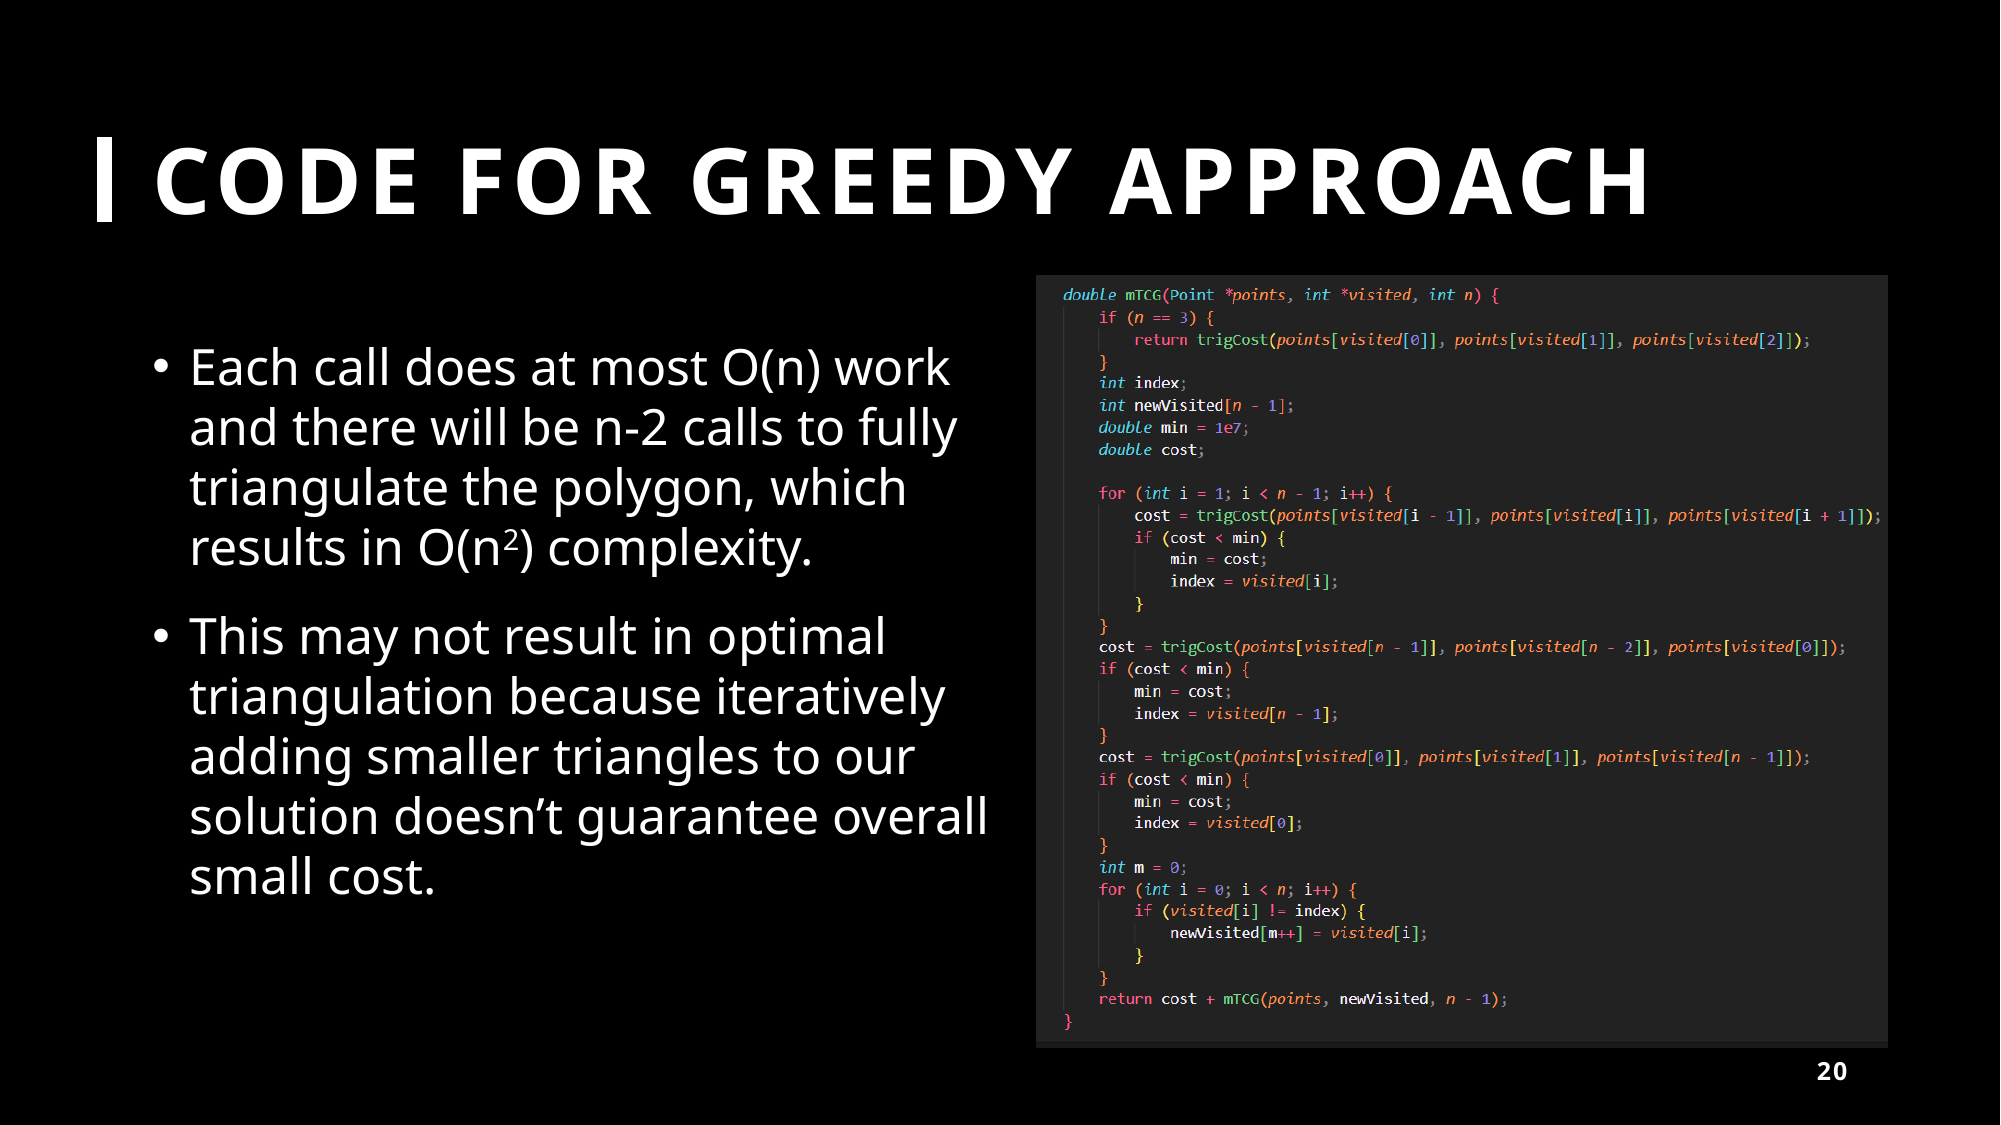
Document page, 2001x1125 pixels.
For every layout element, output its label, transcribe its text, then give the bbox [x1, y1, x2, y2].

list Each call does at most O(n) work and there will be n-2 calls to fully triangulate the polygon, which results in O(n2) complexity. This may not result in optimal triangulation because iteratively adding smaller triangles to our solution doesn’t guarantee overall small cost. [137, 328, 1019, 1025]
picture [1036, 275, 1888, 1048]
slide_number 20 [1412, 1048, 1863, 1103]
title CODE FOR GREEDY APPROACH [137, 92, 1863, 278]
